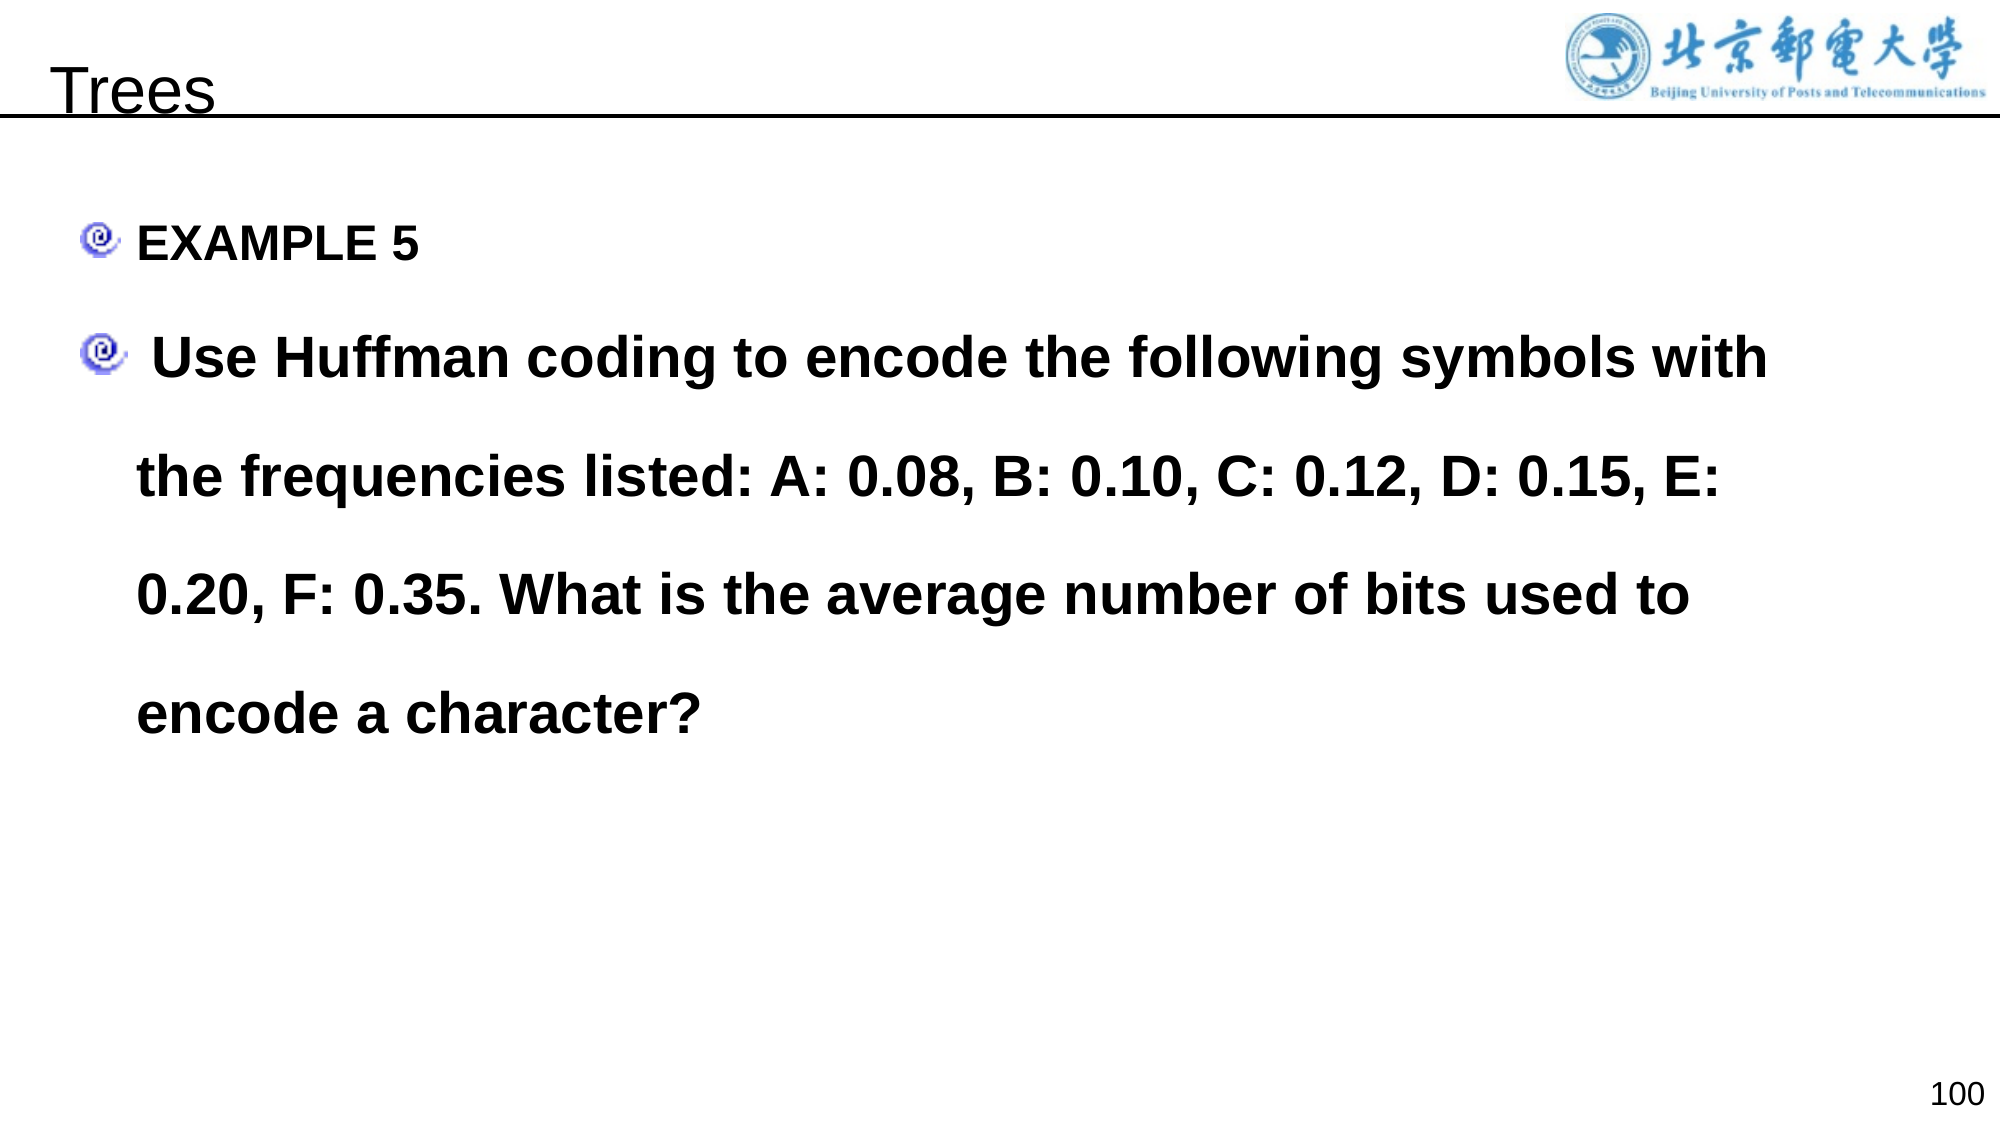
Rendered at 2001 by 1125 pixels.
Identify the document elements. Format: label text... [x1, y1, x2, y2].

text_box Trees [34, 0, 1849, 135]
picture [80, 222, 121, 258]
text_box EXAMPLE 5 Use Huffman coding to encode the following symbols with the frequencies listed: A: 0.08, B: 0.10, C: 0.12, D: 0.15, E: 0.20, F: 0.35. What is the average number of bits used to encode a character? [65, 160, 1866, 1107]
picture [80, 333, 128, 375]
picture [1849, 13, 1988, 101]
